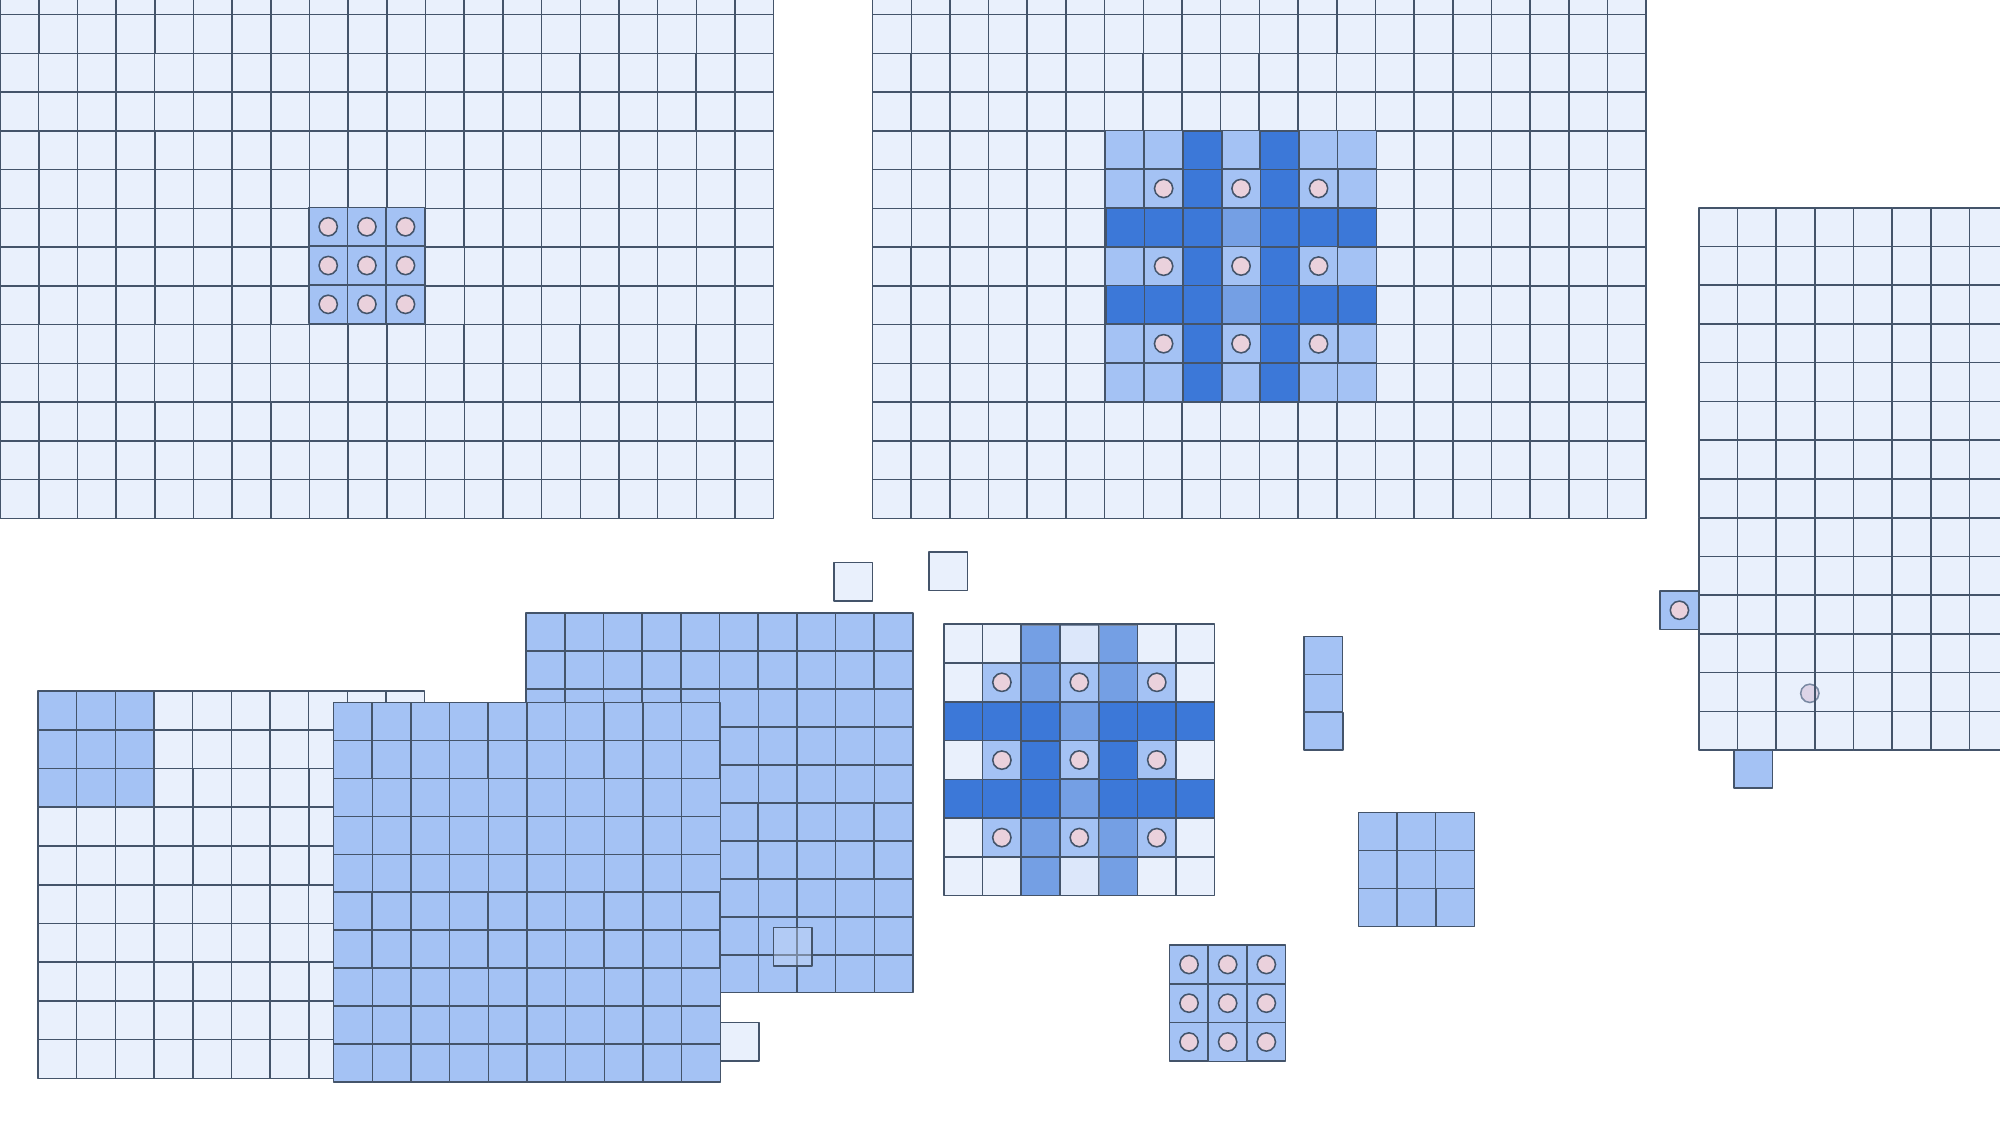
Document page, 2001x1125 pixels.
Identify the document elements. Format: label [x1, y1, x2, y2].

text_box [928, 551, 968, 591]
text_box [721, 1022, 759, 1062]
text_box [1169, 944, 1287, 1062]
text_box [1303, 635, 1344, 751]
text_box [1357, 812, 1475, 927]
text_box [1733, 751, 1773, 789]
text_box [37, 690, 426, 1079]
text_box [871, 0, 1647, 519]
text_box [525, 612, 914, 994]
text_box [1659, 590, 1698, 631]
text_box [833, 562, 873, 602]
text_box [333, 701, 721, 1083]
text_box [1698, 207, 2000, 751]
text_box [943, 623, 1216, 897]
text_box [0, 0, 775, 519]
